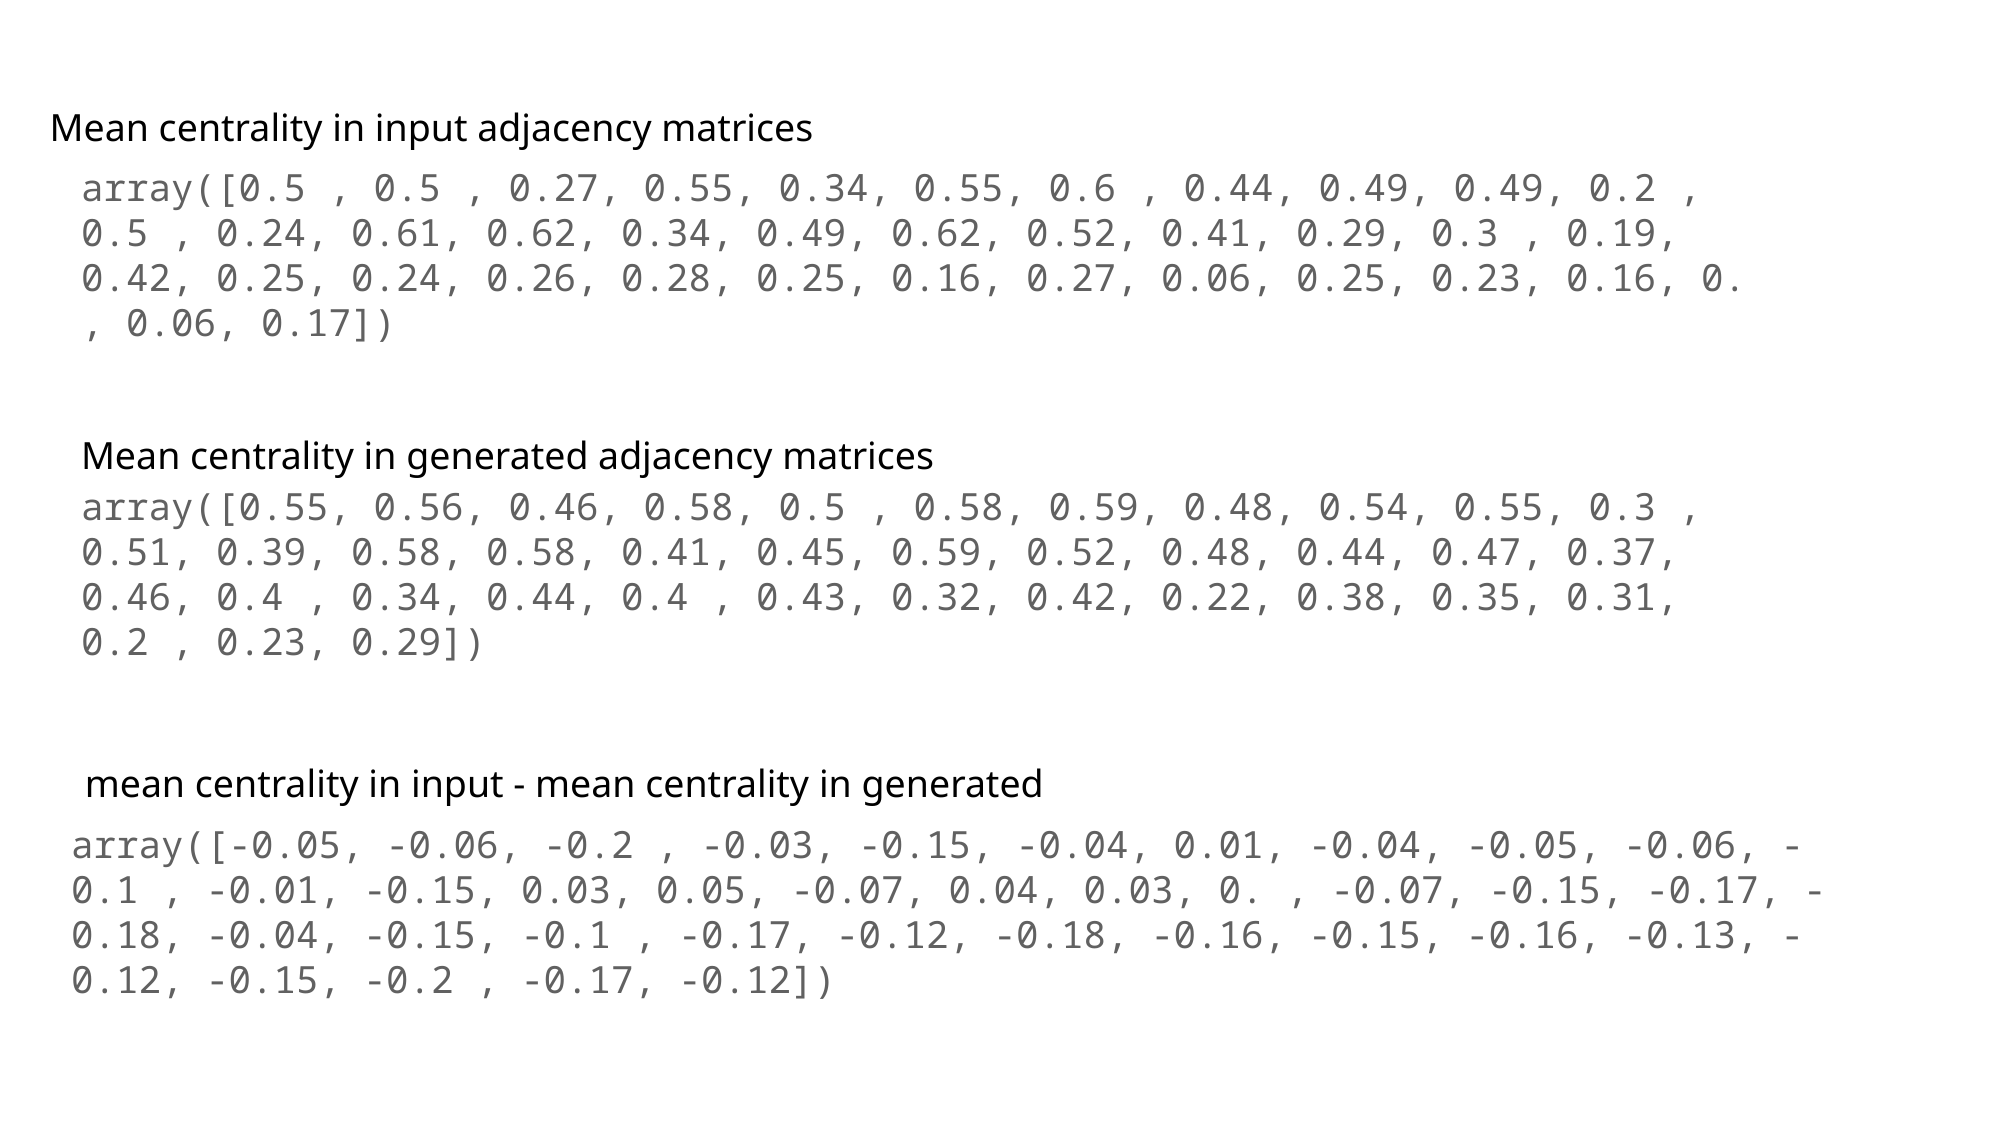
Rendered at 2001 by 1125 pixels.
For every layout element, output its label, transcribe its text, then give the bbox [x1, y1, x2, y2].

text_box Mean centrality in generated adjacency matrices [66, 424, 1067, 485]
text_box mean centrality in input - mean centrality in generated [69, 752, 1070, 813]
text_box Mean centrality in input adjacency matrices [34, 96, 829, 157]
text_box array([0.55, 0.56, 0.46, 0.58, 0.5 , 0.58, 0.59, 0.48, 0.54, 0.55, 0.3 , 0.51, 0.39, 0.58, 0.58, 0.41, 0.45, 0.59, 0.52, 0.48, 0.44, 0.47, 0.37, 0.46, 0.4 , 0.34, 0.44, 0.4 , 0.43, 0.32, 0.42, 0.22, 0.38, 0.35, 0.31, 0.2 , 0.23, 0.29]) [66, 476, 1770, 671]
text_box array([0.5 , 0.5 , 0.27, 0.55, 0.34, 0.55, 0.6 , 0.44, 0.49, 0.49, 0.2 , 0.5 , 0.24, 0.61, 0.62, 0.34, 0.49, 0.62, 0.52, 0.41, 0.29, 0.3 , 0.19, 0.42, 0.25, 0.24, 0.26, 0.28, 0.25, 0.16, 0.27, 0.06, 0.25, 0.23, 0.16, 0. , 0.06, 0.17]) [66, 156, 1783, 352]
text_box array([-0.05, -0.06, -0.2 , -0.03, -0.15, -0.04, 0.01, -0.04, -0.05, -0.06, -0.1 , -0.01, -0.15, 0.03, 0.05, -0.07, 0.04, 0.03, 0. , -0.07, -0.15, -0.17, -0.18, -0.04, -0.15, -0.1 , -0.17, -0.12, -0.18, -0.16, -0.15, -0.16, -0.13, -0.12, -0.15, -0.2 , -0.17, -0.12]) [56, 813, 1930, 1009]
